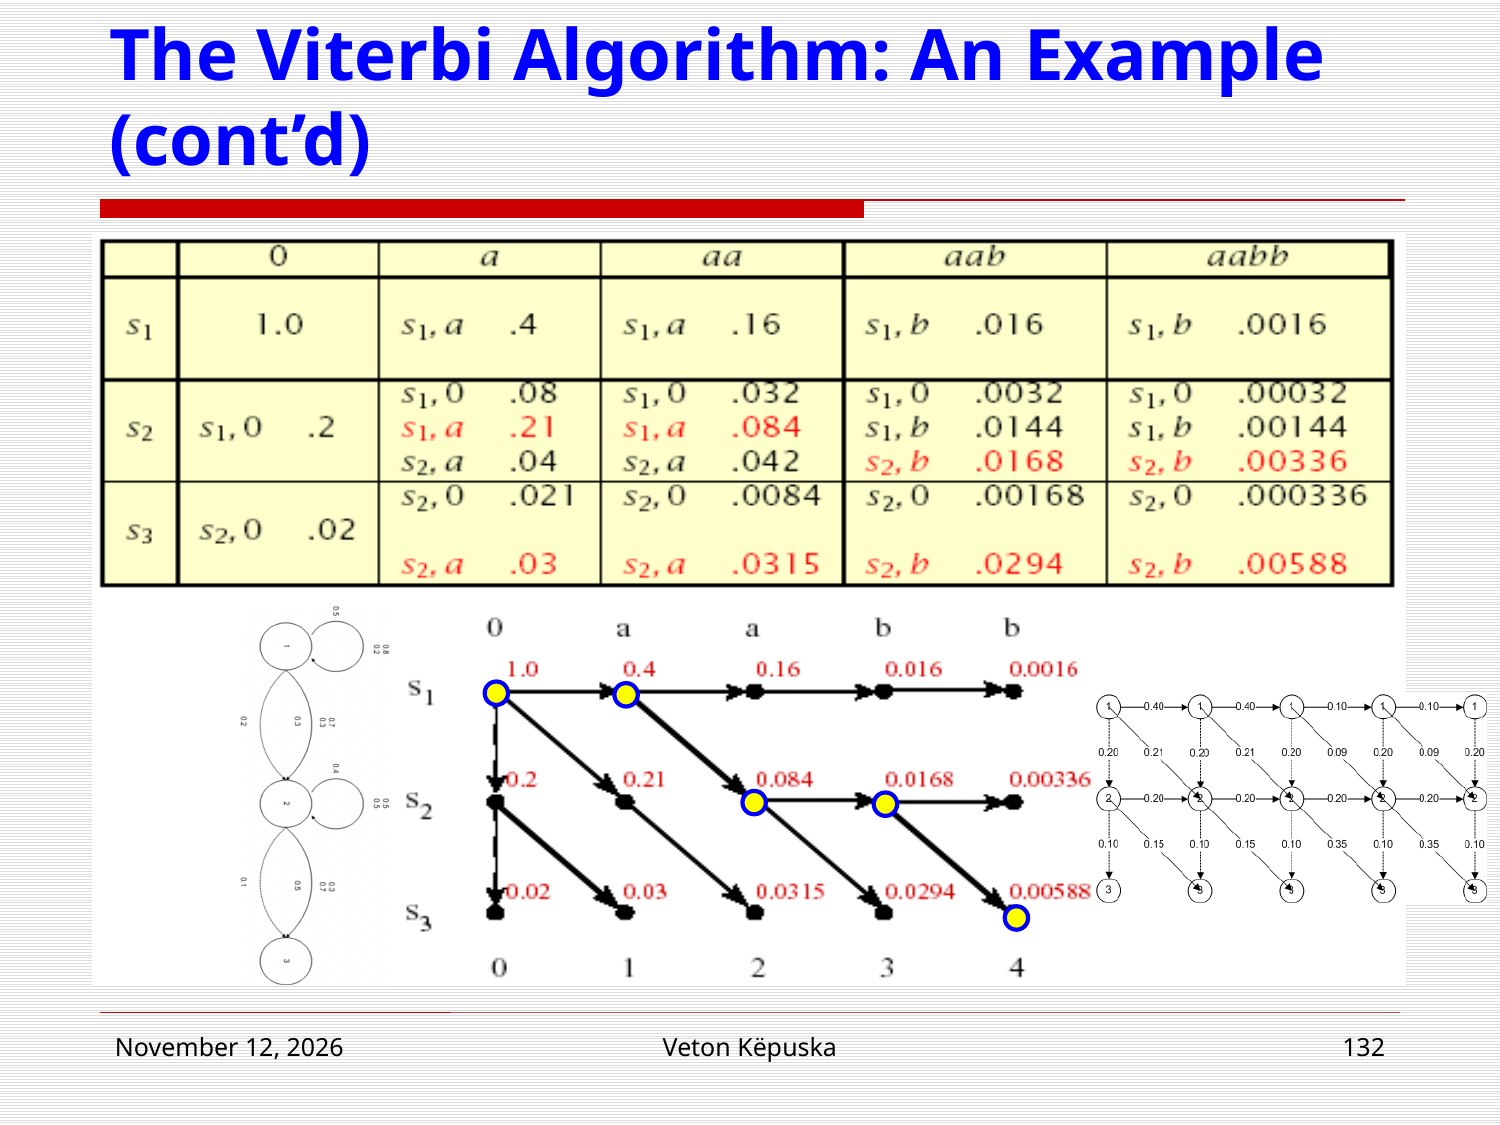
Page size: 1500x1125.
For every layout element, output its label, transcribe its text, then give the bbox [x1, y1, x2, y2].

title The Viterbi Algorithm: An Example (cont’d) [93, 49, 1407, 188]
slide_number 132 [1074, 1024, 1401, 1103]
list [92, 234, 1406, 986]
footer Veton Këpuska [512, 1024, 988, 1103]
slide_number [99, 1024, 426, 1103]
picture [125, 718, 504, 873]
picture [1096, 694, 1488, 904]
